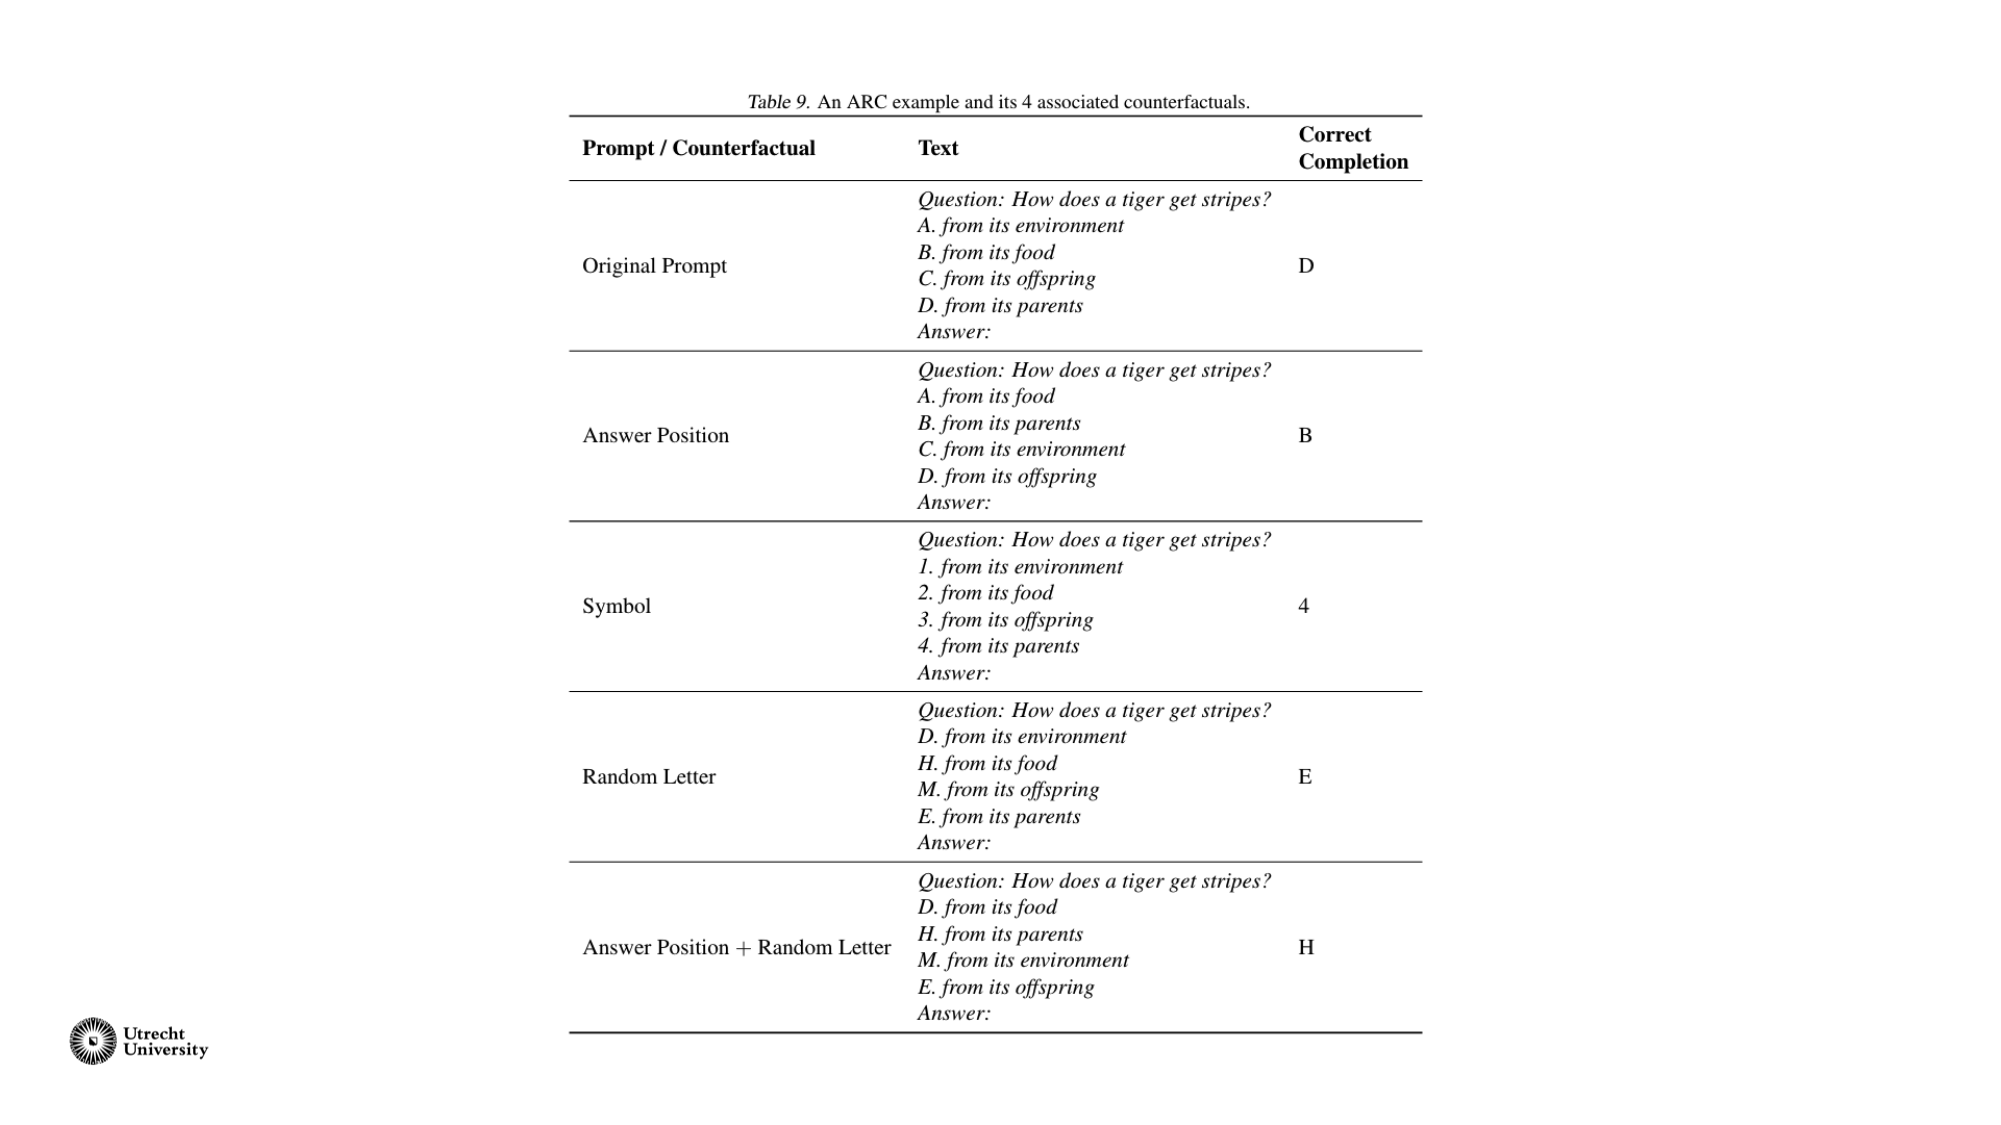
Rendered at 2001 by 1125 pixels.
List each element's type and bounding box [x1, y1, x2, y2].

picture [30, 984, 314, 1096]
picture [552, 75, 1449, 1050]
